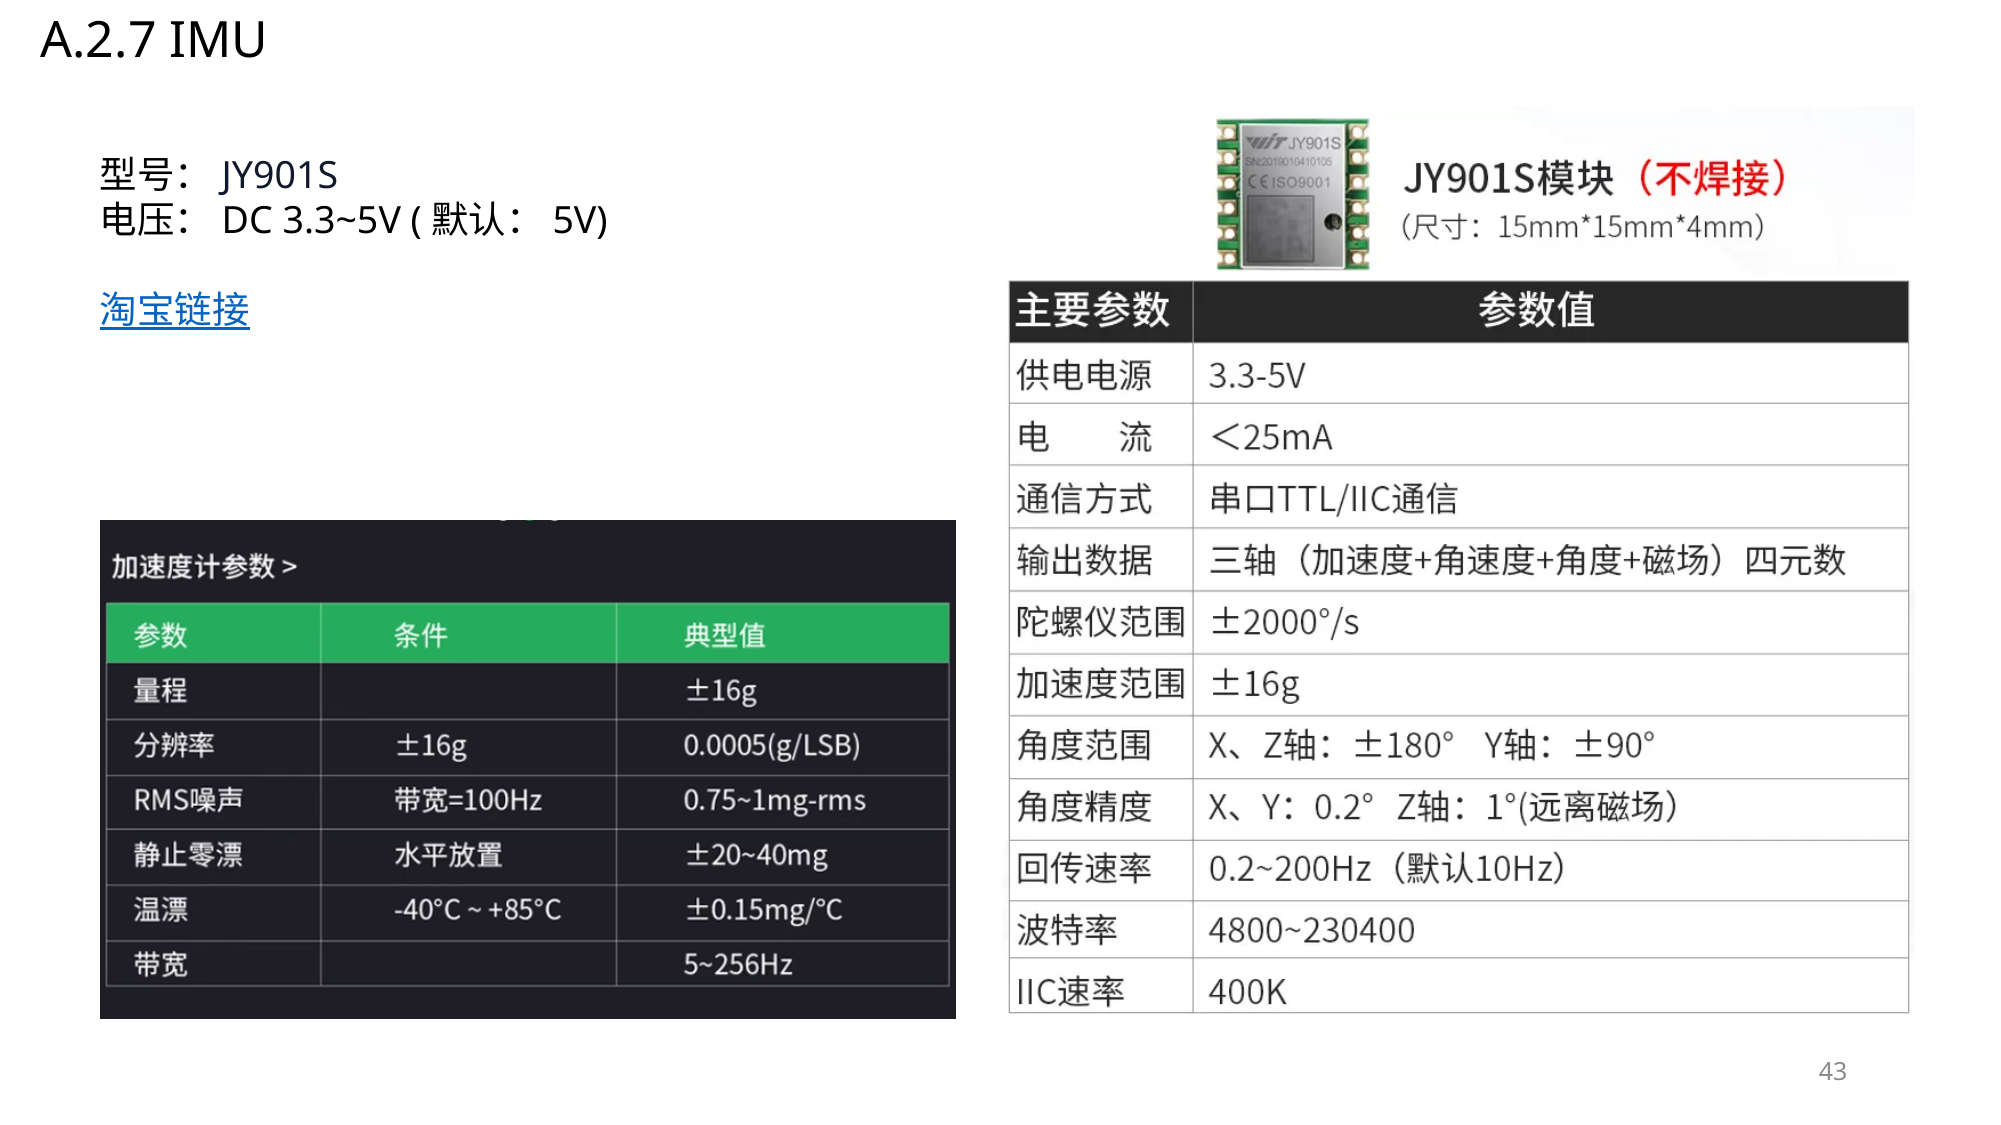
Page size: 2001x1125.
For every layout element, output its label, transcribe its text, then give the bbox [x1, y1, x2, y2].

text_box 型号：JY901S 电压：DC 3.3~5V (默认：5V) 淘宝链接 [85, 144, 971, 349]
picture [100, 520, 956, 1019]
slide_number 43 [1412, 1042, 1863, 1103]
picture [1002, 106, 1915, 1019]
text_box A.2.7 IMU [0, 0, 1244, 75]
